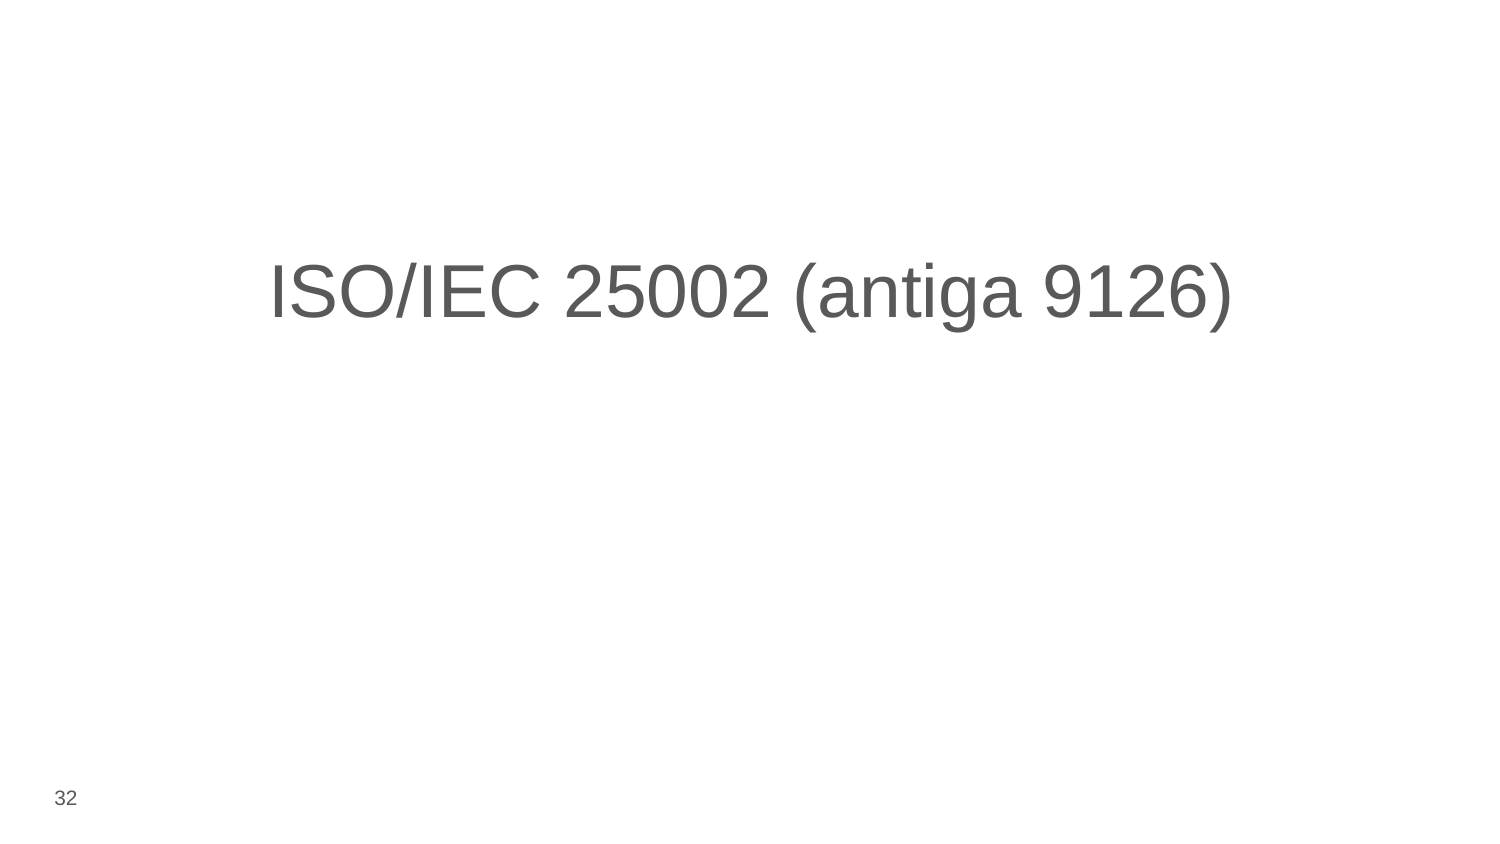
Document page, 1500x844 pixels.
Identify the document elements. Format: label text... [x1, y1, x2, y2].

list ISO/IEC 25002 (antiga 9126) [51, 214, 1474, 314]
slide_number ‹#› [2, 764, 93, 830]
